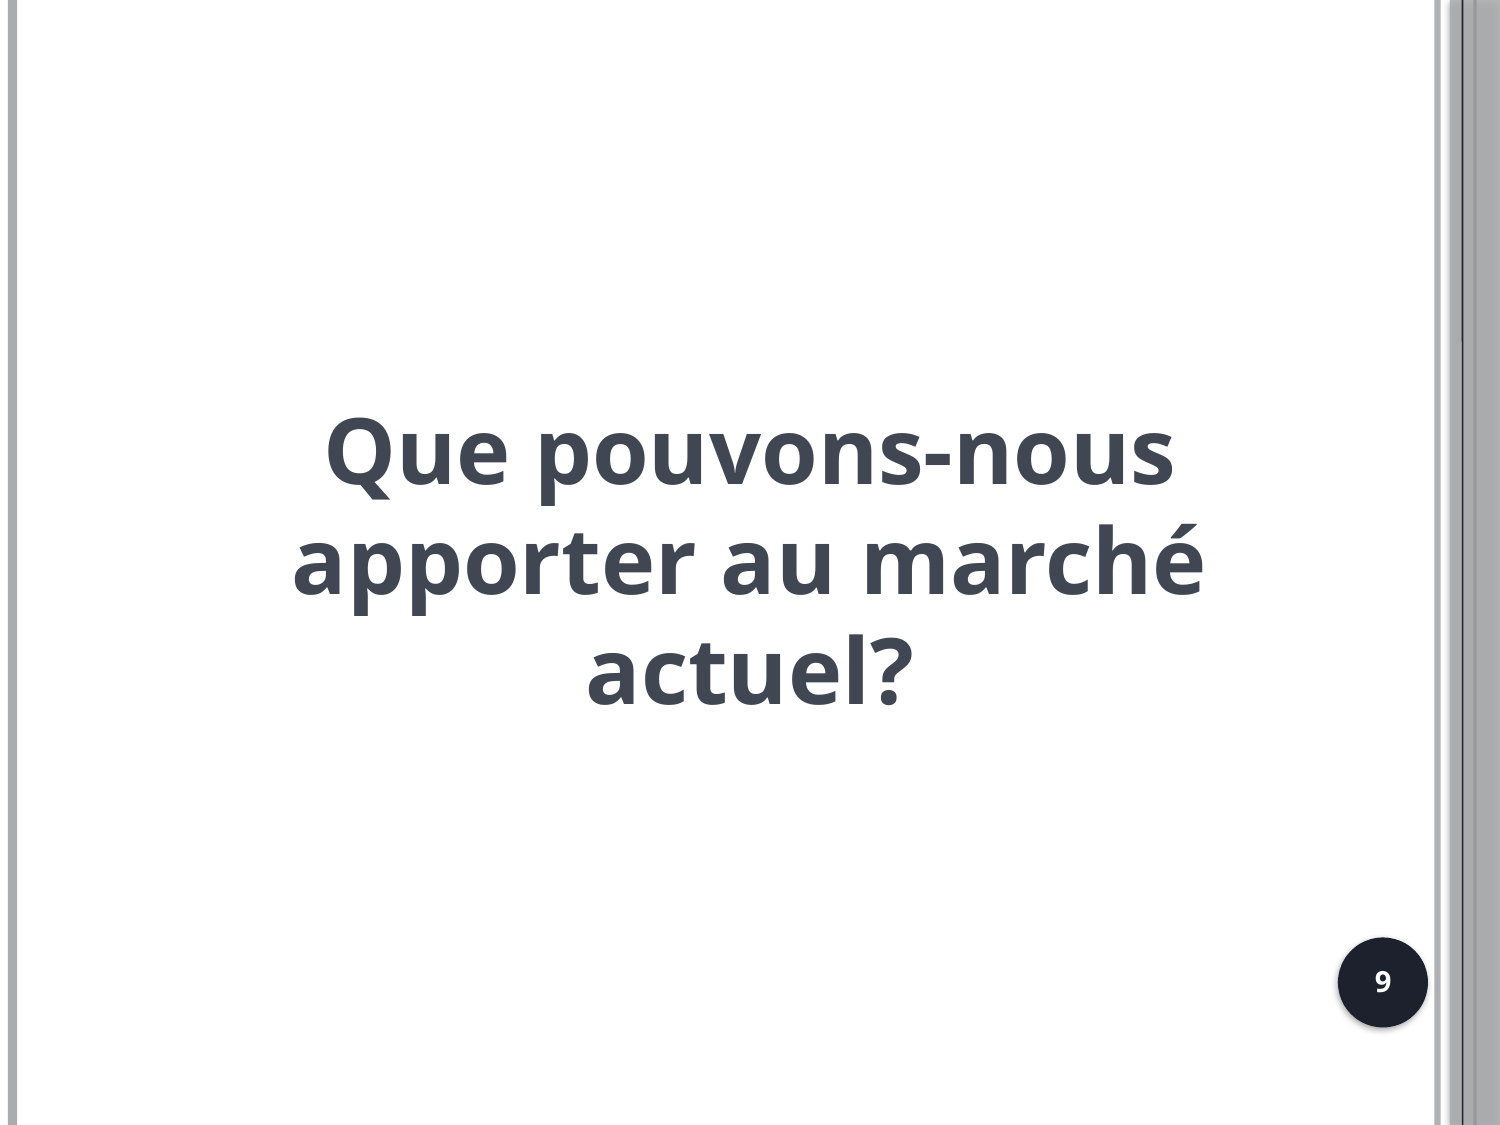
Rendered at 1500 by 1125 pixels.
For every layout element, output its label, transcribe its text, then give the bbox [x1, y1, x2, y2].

text_box Que pouvons-nous apporter au marché actuel? [171, 385, 1329, 730]
slide_number 9 [1333, 940, 1434, 1027]
